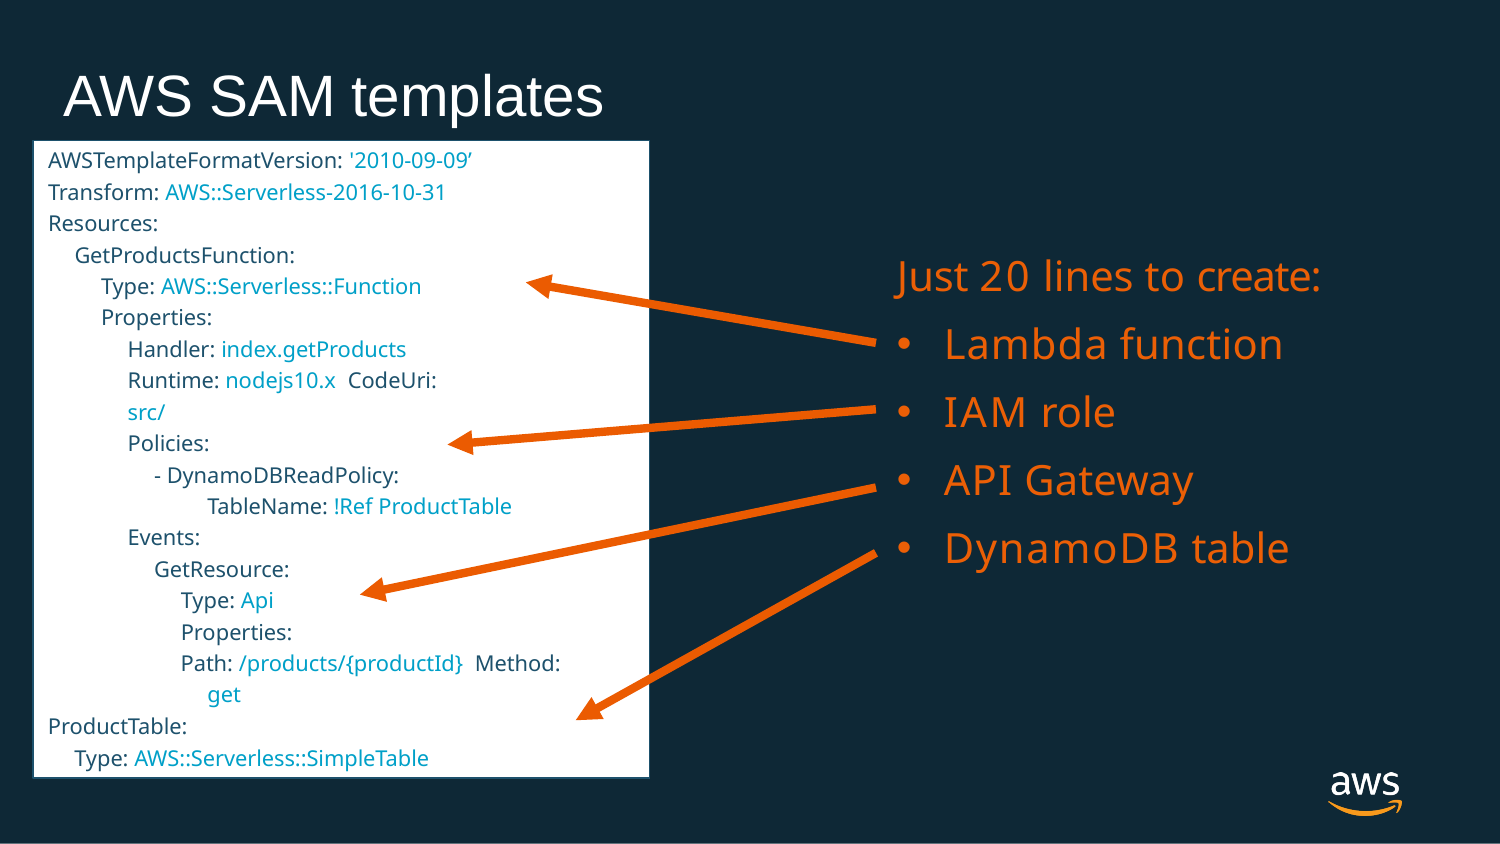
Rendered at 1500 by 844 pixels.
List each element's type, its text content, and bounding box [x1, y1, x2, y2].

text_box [359, 274, 881, 721]
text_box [32, 139, 651, 780]
picture [1328, 772, 1402, 816]
text_box Just 20 lines to create: Lambda function IAM role API Gateway DynamoDB table [894, 230, 1322, 572]
title AWS SAM templates [61, 55, 610, 138]
